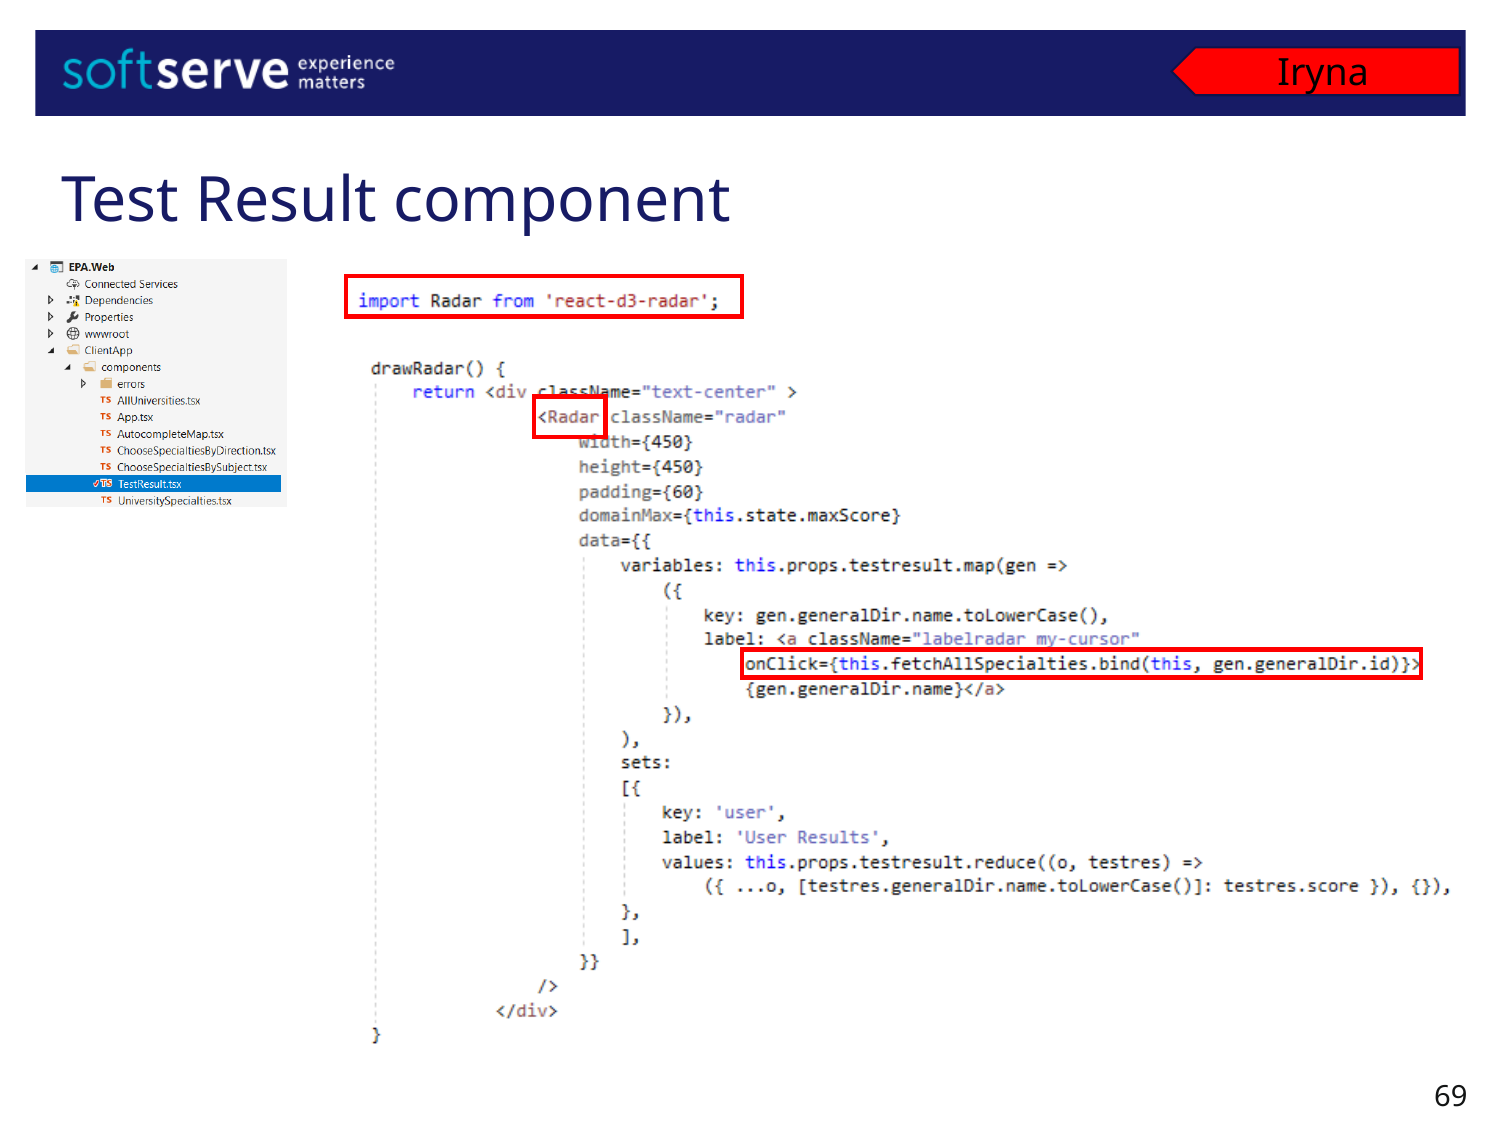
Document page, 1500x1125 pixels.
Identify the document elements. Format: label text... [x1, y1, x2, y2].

picture [361, 359, 1469, 1053]
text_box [1171, 40, 1460, 102]
picture [24, 259, 287, 507]
picture [345, 288, 726, 317]
slide_number 69 [1419, 1070, 1500, 1125]
text_box [345, 275, 743, 317]
subtitle Test Result component [46, 159, 1256, 235]
